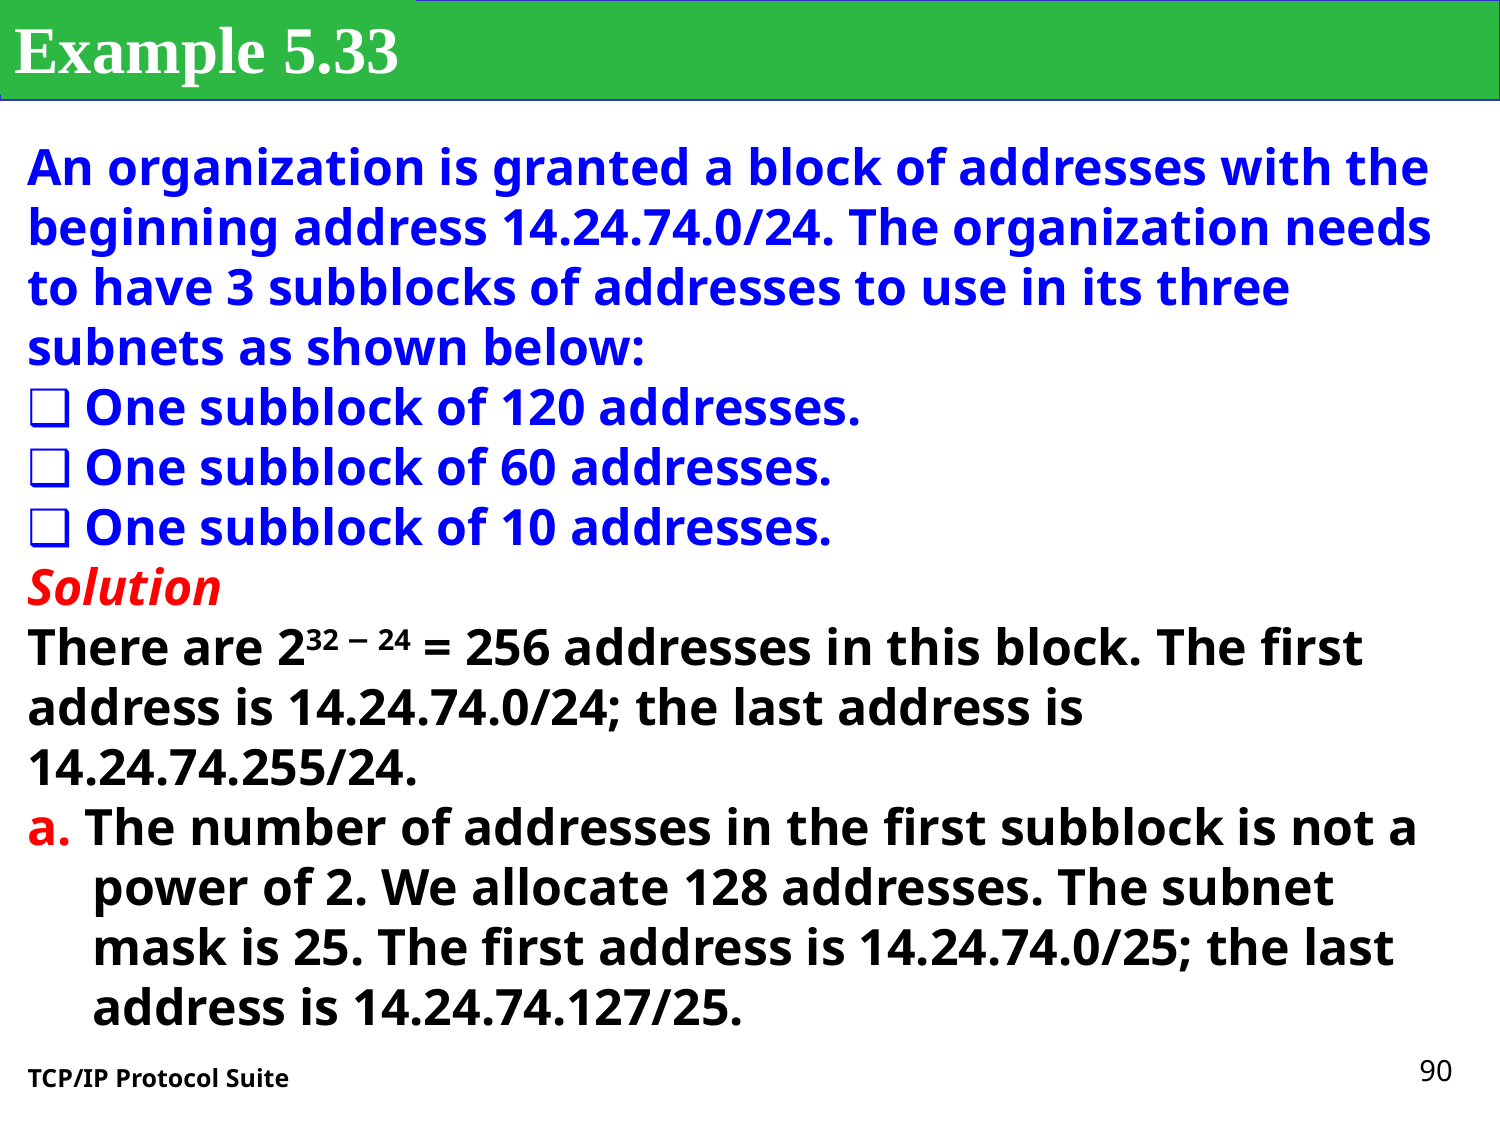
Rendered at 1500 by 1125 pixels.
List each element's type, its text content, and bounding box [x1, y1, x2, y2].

text_box An organization is granted a block of addresses with the beginning address 14.24.74.0/24. The organization needs to have 3 subblocks of addresses to use in its three subnets as shown below: ❑ One subblock of 120 addresses. ❑ One subblock of 60 addresses. ❑ One subblock of 10 addresses. Solution There are 232 − 24 = 256 addresses in this block. The first address is 14.24.74.0/24; the last address is 14.24.74.255/24. a. The number of addresses in the first subblock is not a power of 2. We allocate 128 addresses. The subnet mask is 25. The first address is 14.24.74.0/25; the last address is 14.24.74.127/25. [12, 127, 1463, 1043]
footer TCP/IP Protocol Suite [12, 1043, 488, 1100]
slide_number 90 [1155, 1024, 1468, 1100]
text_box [0, 0, 1500, 100]
